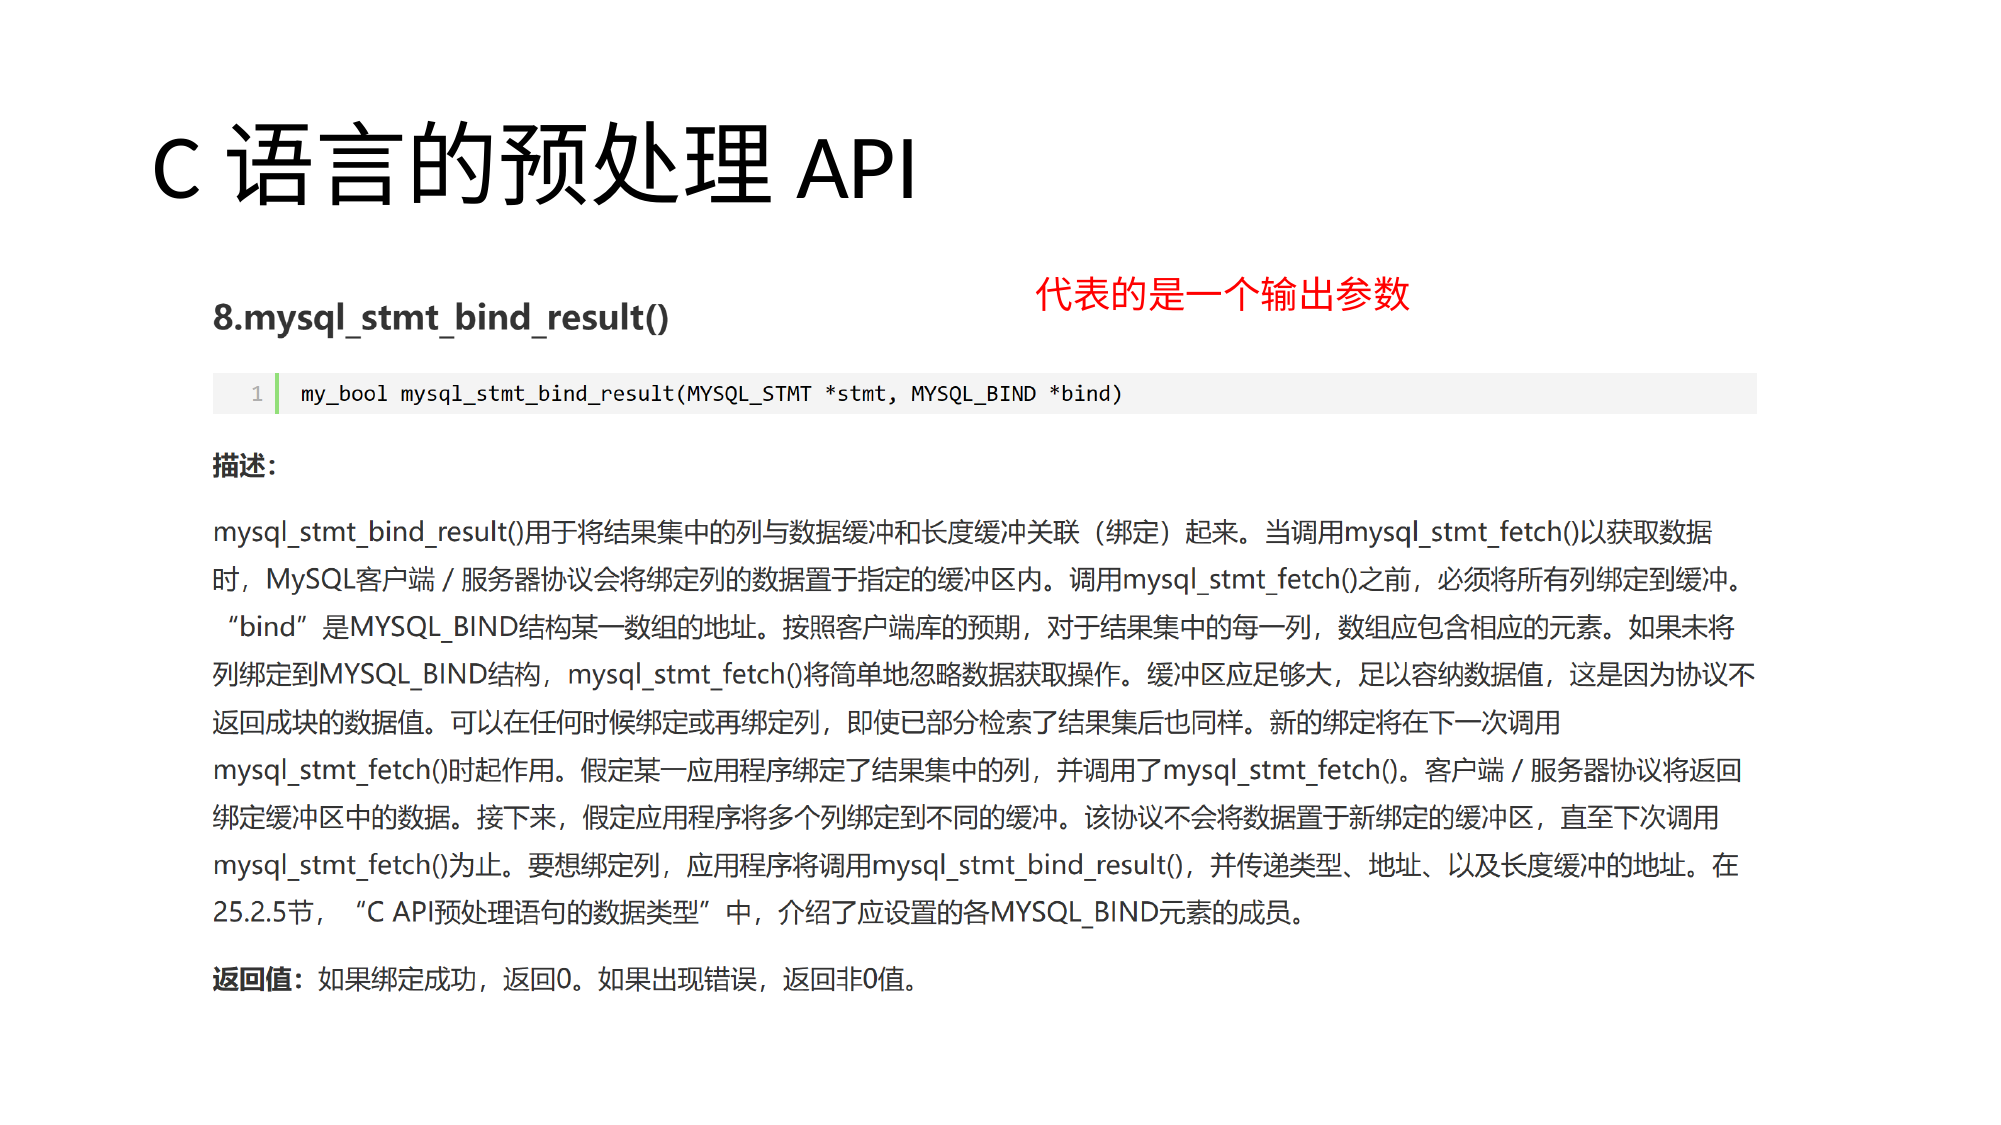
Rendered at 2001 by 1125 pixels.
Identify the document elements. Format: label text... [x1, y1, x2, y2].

text_box 代表的是一个输出参数 [1020, 263, 1429, 294]
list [183, 294, 1777, 1013]
title C语言的预处理API [137, 59, 1863, 278]
